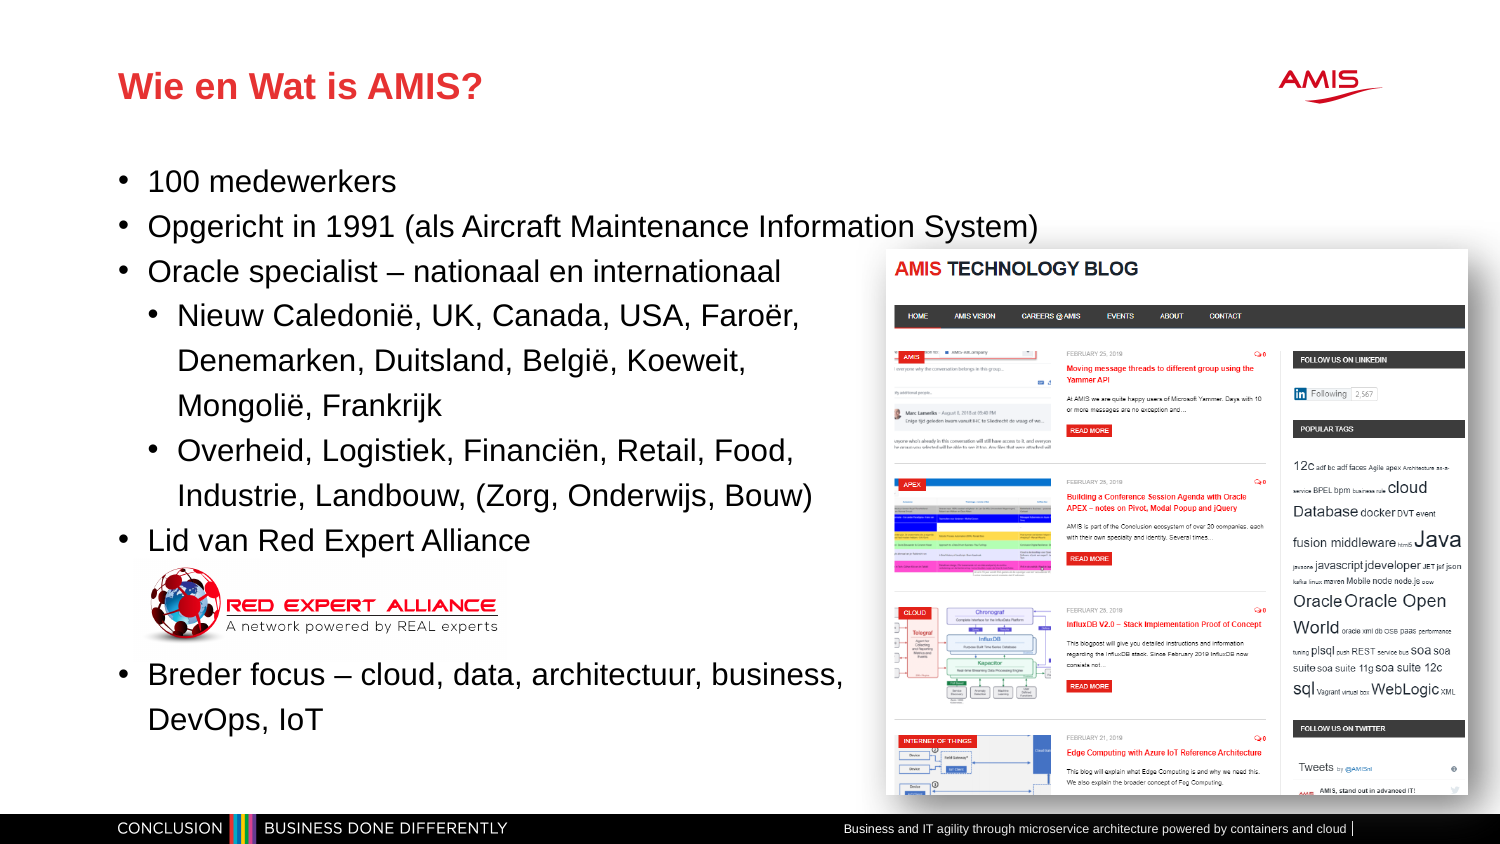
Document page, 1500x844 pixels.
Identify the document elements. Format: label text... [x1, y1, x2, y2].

text_box amis/NodeAppRunnerImage:1.4 [877, 268, 886, 774]
picture [1205, 58, 1388, 106]
text_box [897, 820, 1347, 834]
title Wie en Wat is AMIS? [118, 47, 1205, 130]
text_box amis/NodeAppRunnerImage:1.4 [906, 241, 1205, 249]
list 100 medewerkers Opgericht in 1991 (als Aircraft Maintenance Information System) Oracle specialist – nationaal en internationaal Nieuw Caledonië, UK, Canada, USA, Faroër, Denemarken, Duitsland, België, Koeweit, Mongolië, Frankrijk Overheid, Logistiek, Financiën, Retail, Food, Industrie, Landbouw, (Zorg, Onderwijs, Bouw) Lid van Red Expert Alliance Breder focus – cloud, data, architectuur, business, DevOps, IoT [118, 153, 1205, 774]
picture [886, 249, 1468, 795]
picture [239, 814, 1500, 844]
footer Business and IT agility through microservice architecture powered by containers and cloud [814, 820, 909, 839]
picture [0, 814, 236, 844]
picture [133, 558, 507, 662]
